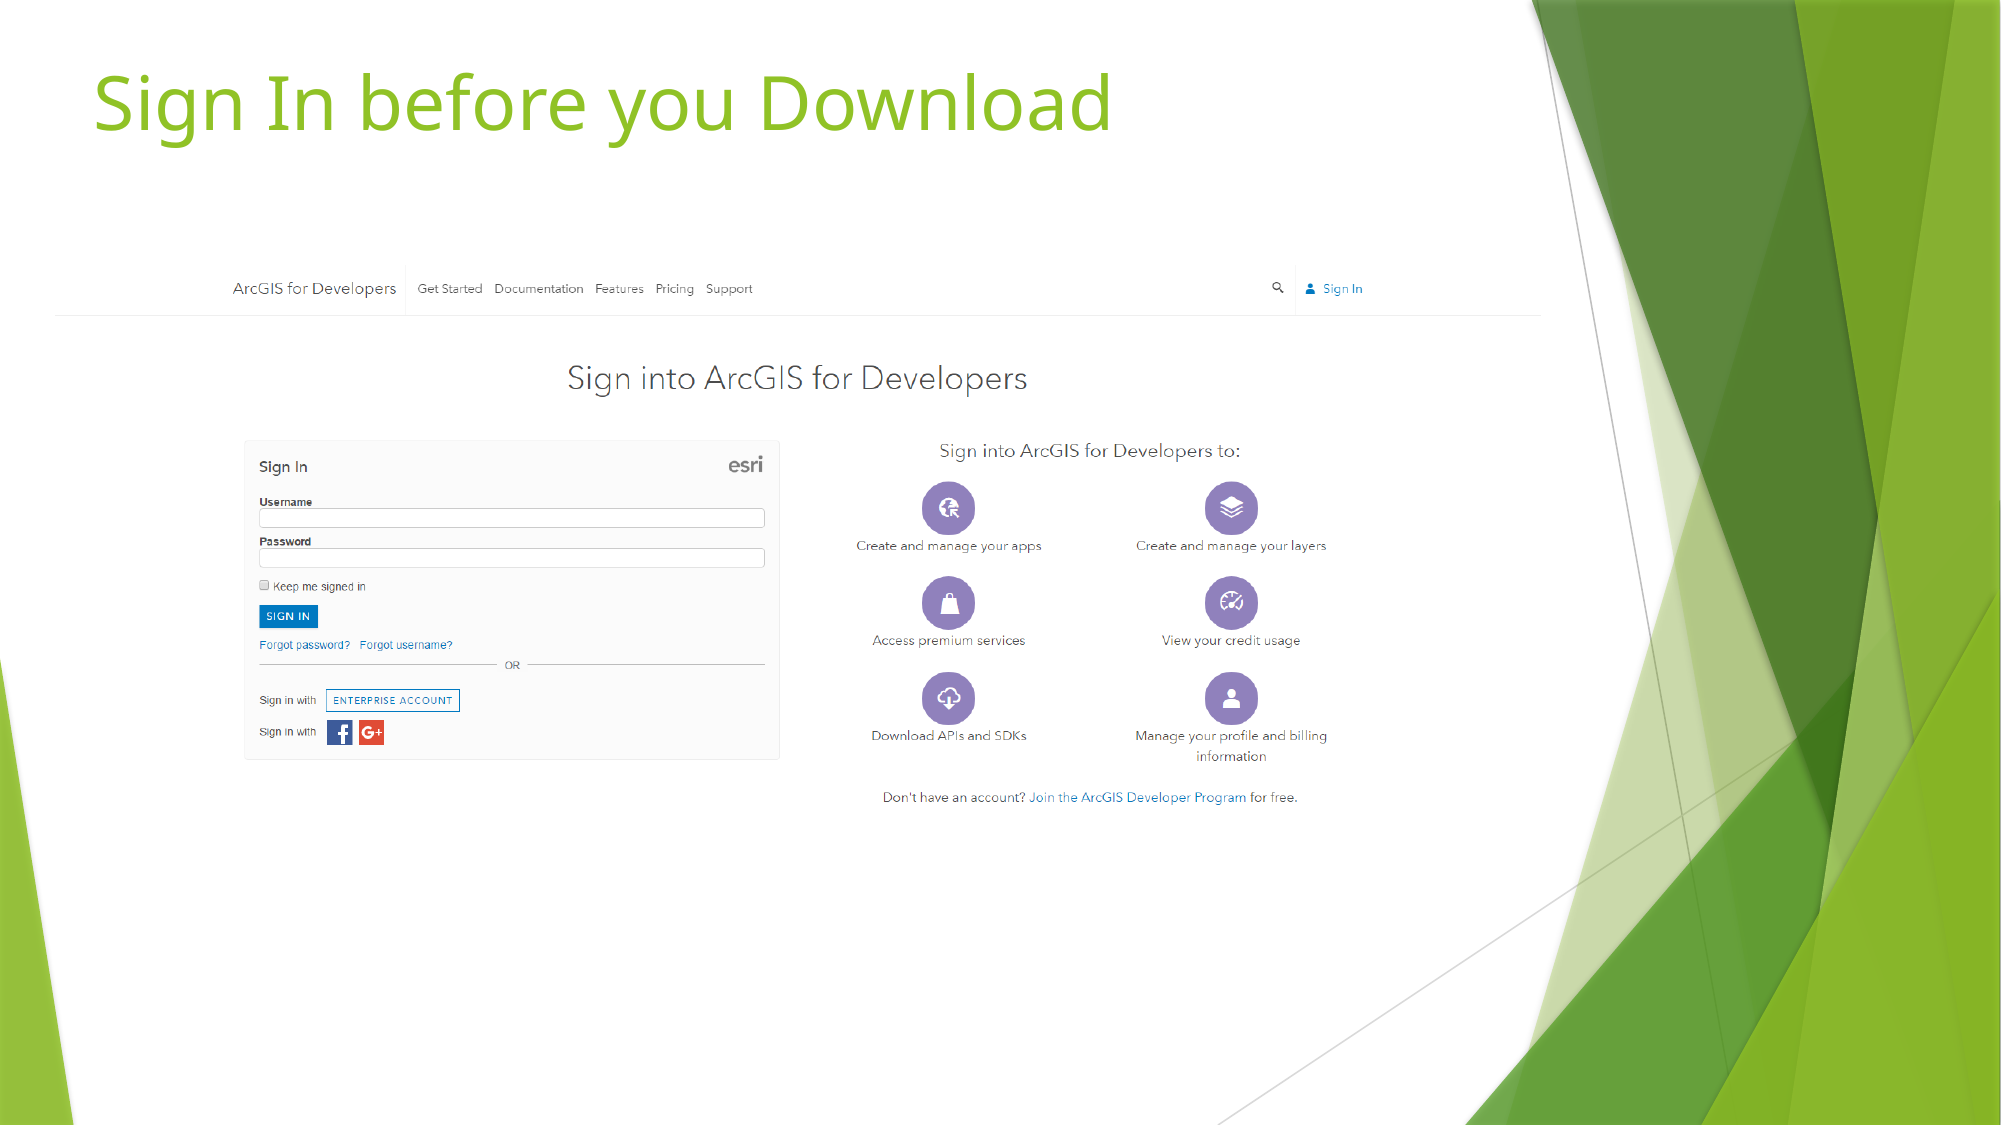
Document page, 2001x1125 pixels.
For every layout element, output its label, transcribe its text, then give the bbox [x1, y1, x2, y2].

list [54, 264, 1541, 893]
title Sign In before you Download [79, 47, 1521, 196]
